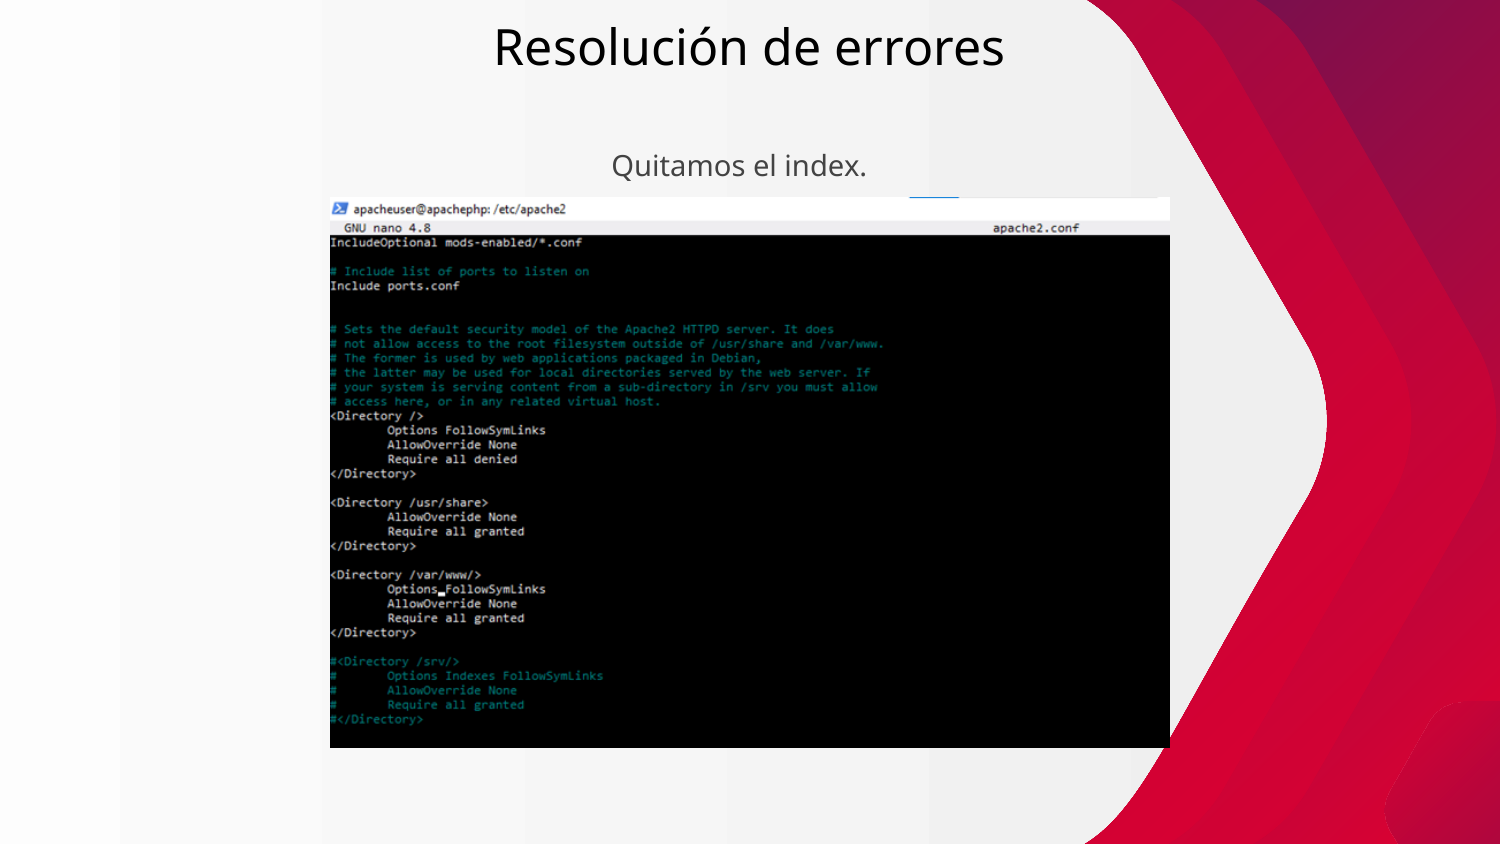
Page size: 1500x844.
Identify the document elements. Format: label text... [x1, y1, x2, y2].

picture [329, 197, 1171, 748]
subtitle Resolución de errores [384, 0, 1116, 88]
text_box Quitamos el index. [596, 132, 904, 196]
